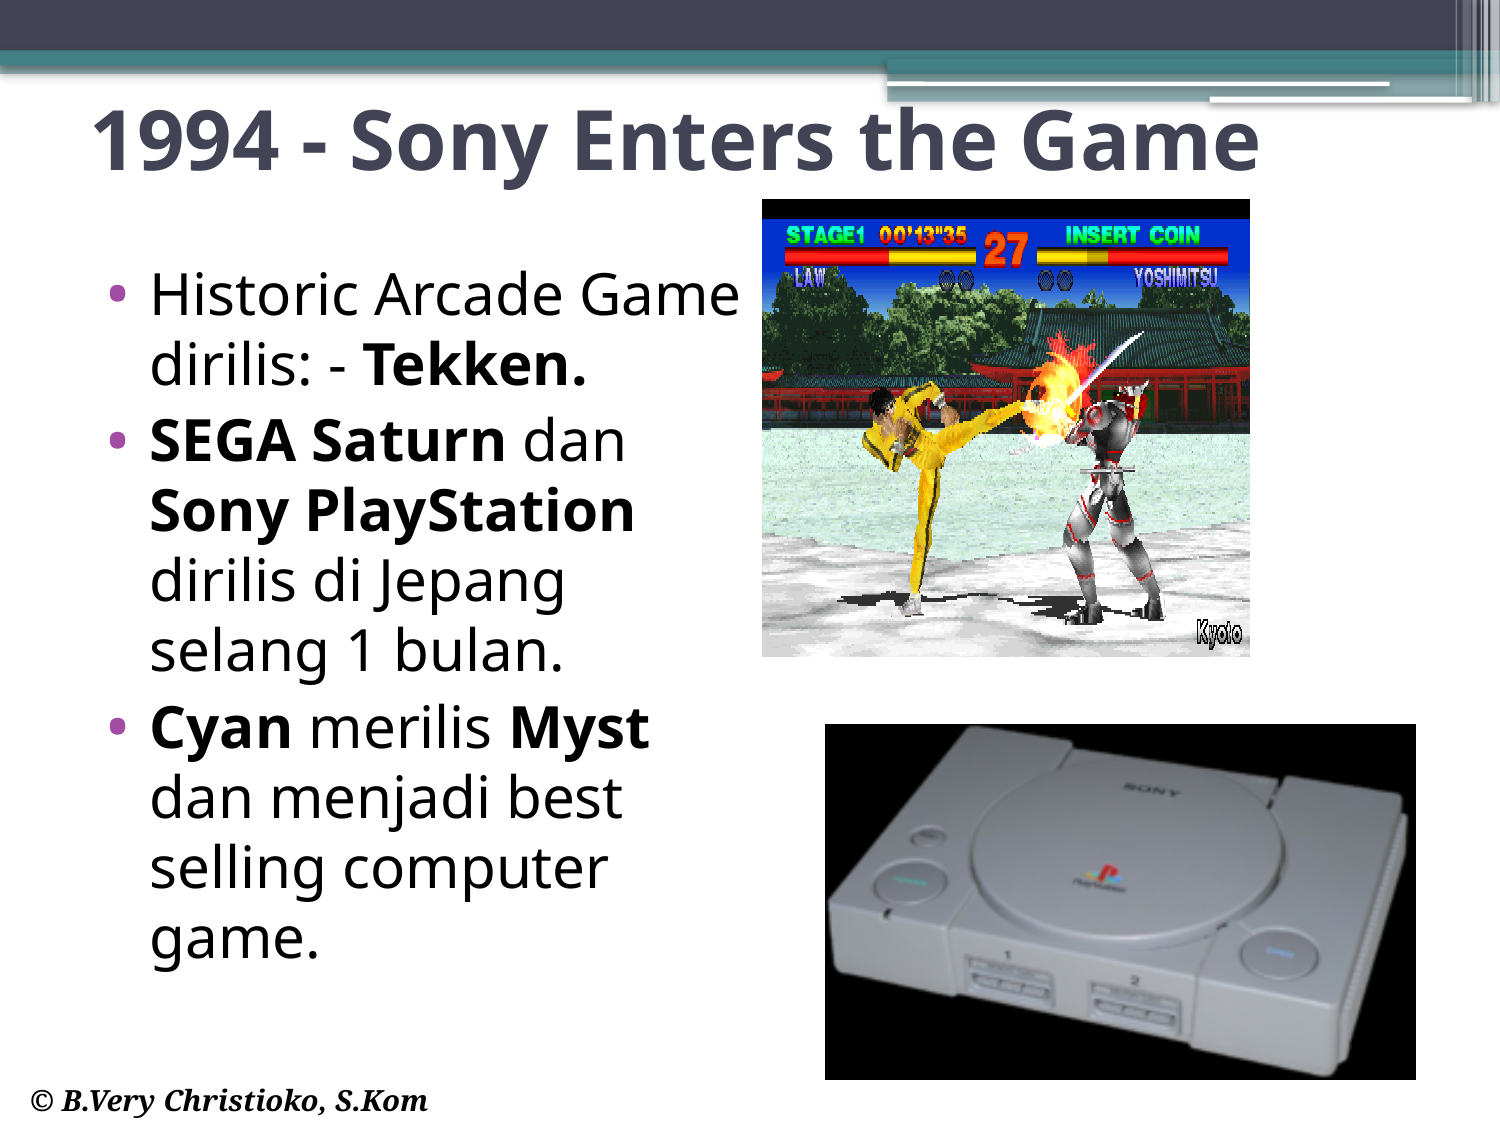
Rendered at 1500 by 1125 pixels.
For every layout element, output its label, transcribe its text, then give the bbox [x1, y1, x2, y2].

list Historic Arcade Game dirilis: - Tekken. SEGA Saturn dan Sony PlayStation dirilis di Jepang selang 1 bulan. Cyan merilis Myst dan menjadi best selling computer game. [75, 249, 775, 1079]
picture [824, 724, 1416, 1080]
text_box © B.Very Christioko, S.Kom [15, 1074, 444, 1125]
picture [762, 199, 1251, 658]
title 1994 - Sony Enters the Game [75, 50, 1425, 225]
